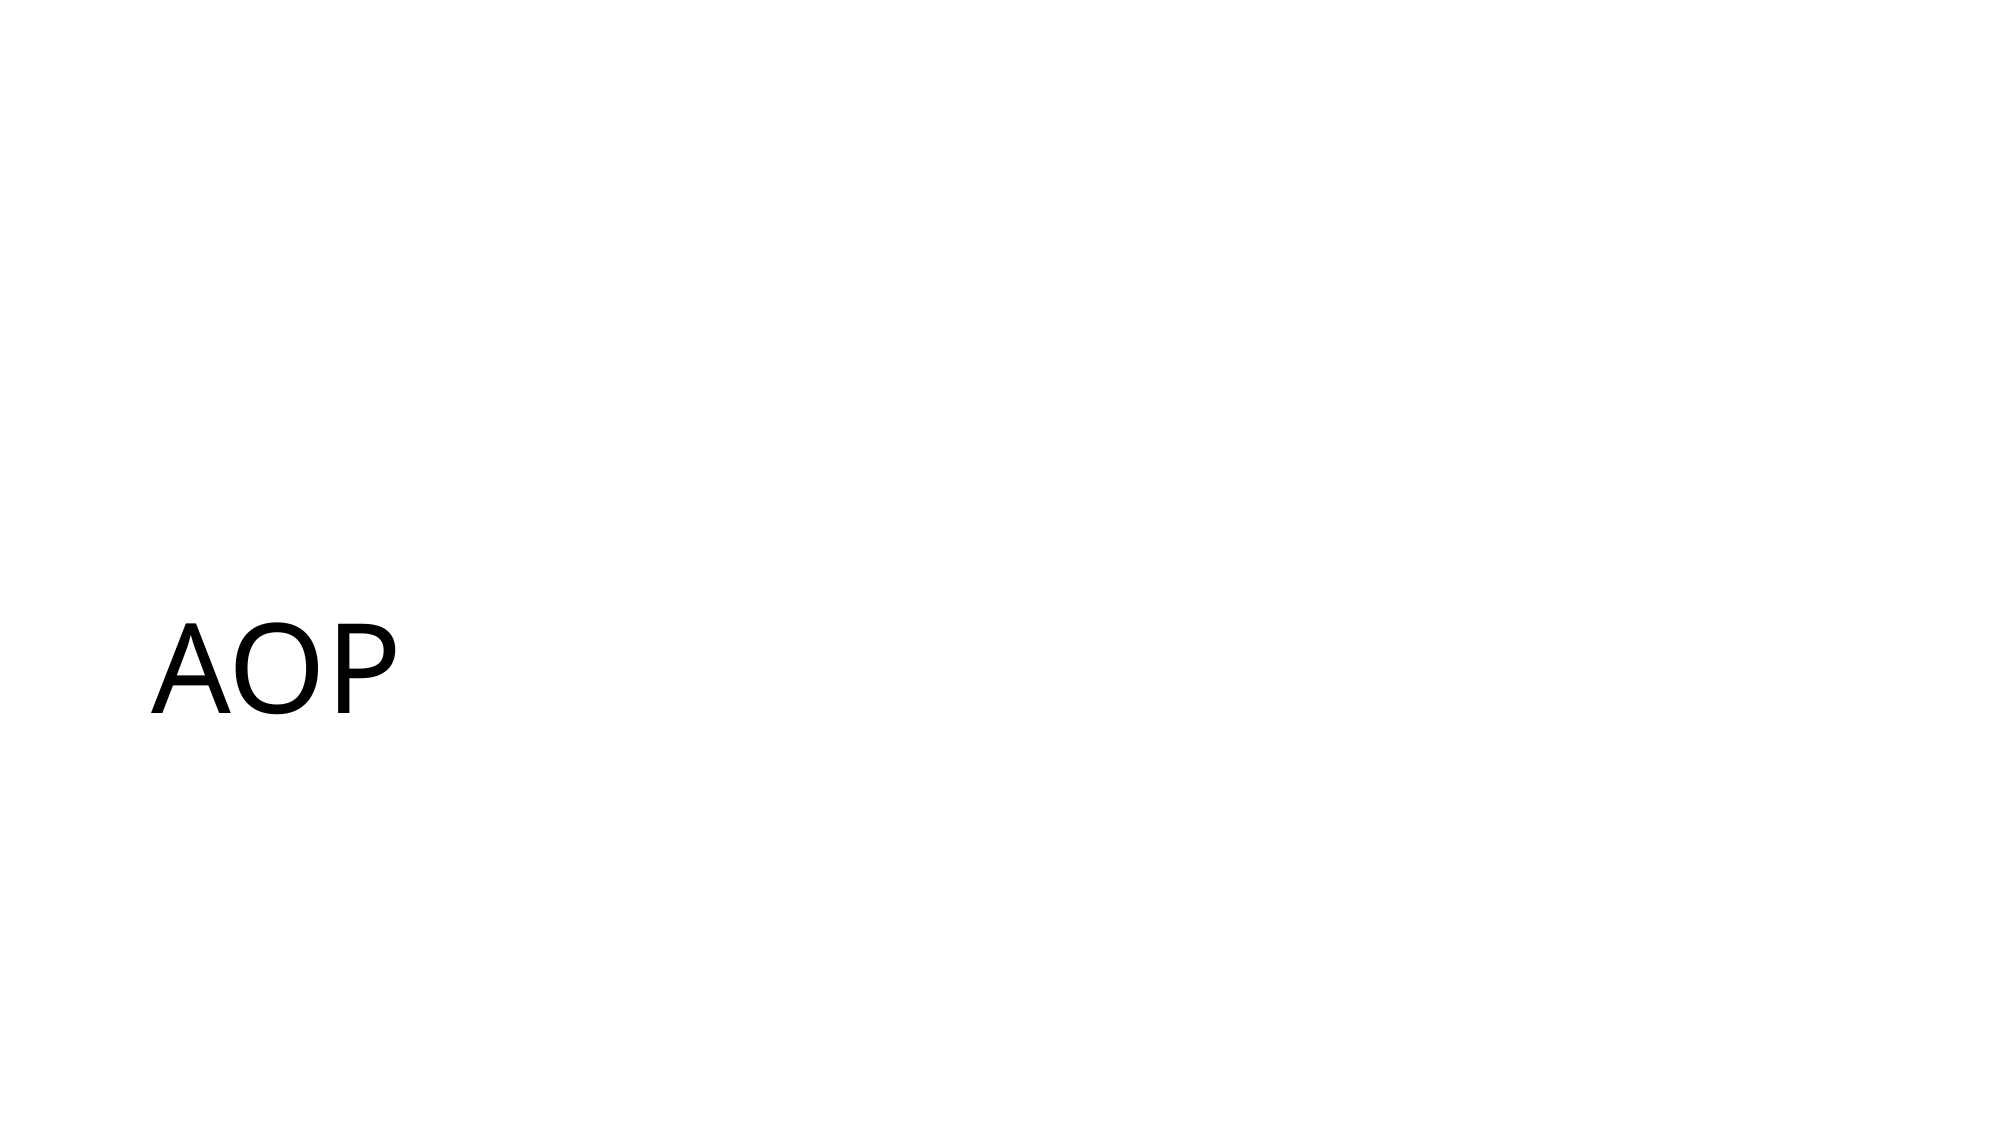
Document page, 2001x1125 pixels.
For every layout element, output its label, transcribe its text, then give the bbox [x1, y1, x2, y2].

title AOP [136, 280, 1862, 749]
